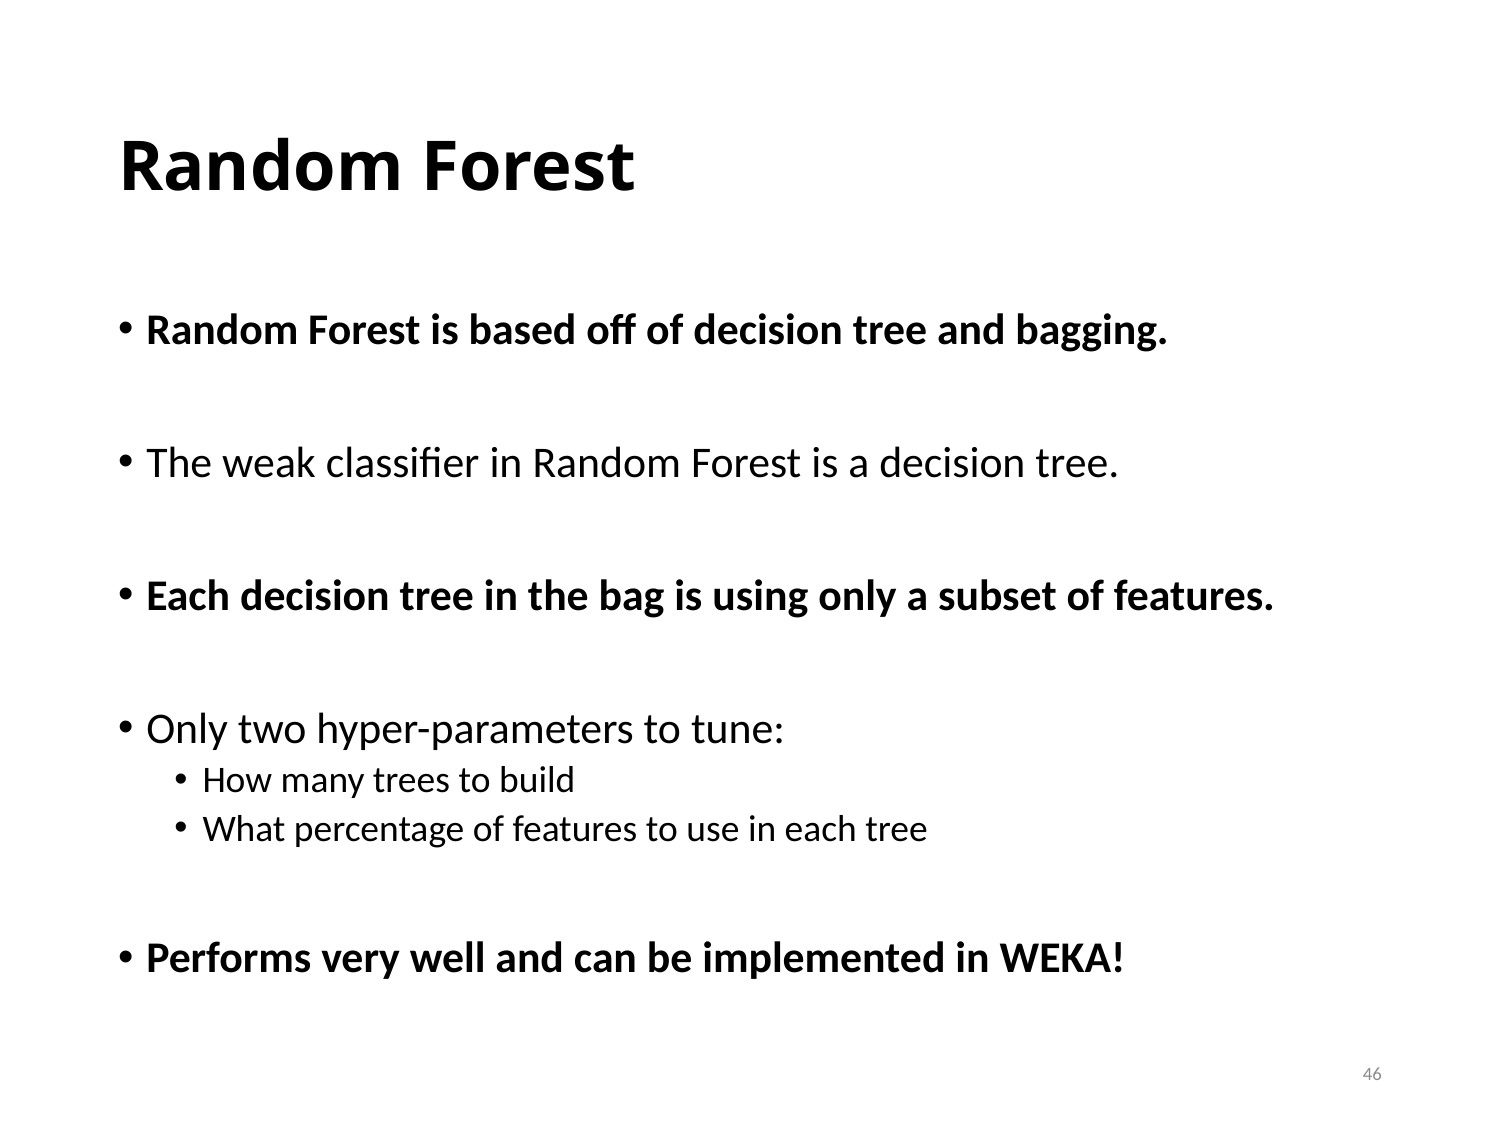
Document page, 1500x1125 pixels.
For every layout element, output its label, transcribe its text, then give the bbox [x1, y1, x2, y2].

slide_number 46 [1059, 1042, 1397, 1103]
title Random Forest [103, 59, 1397, 278]
list Random Forest is based off of decision tree and bagging. The weak classifier in Random Forest is a decision tree. Each decision tree in the bag is using only a subset of features. Only two hyper-parameters to tune: How many trees to build What percentage of features to use in each tree Performs very well and can be implemented in WEKA! [103, 299, 1397, 1014]
